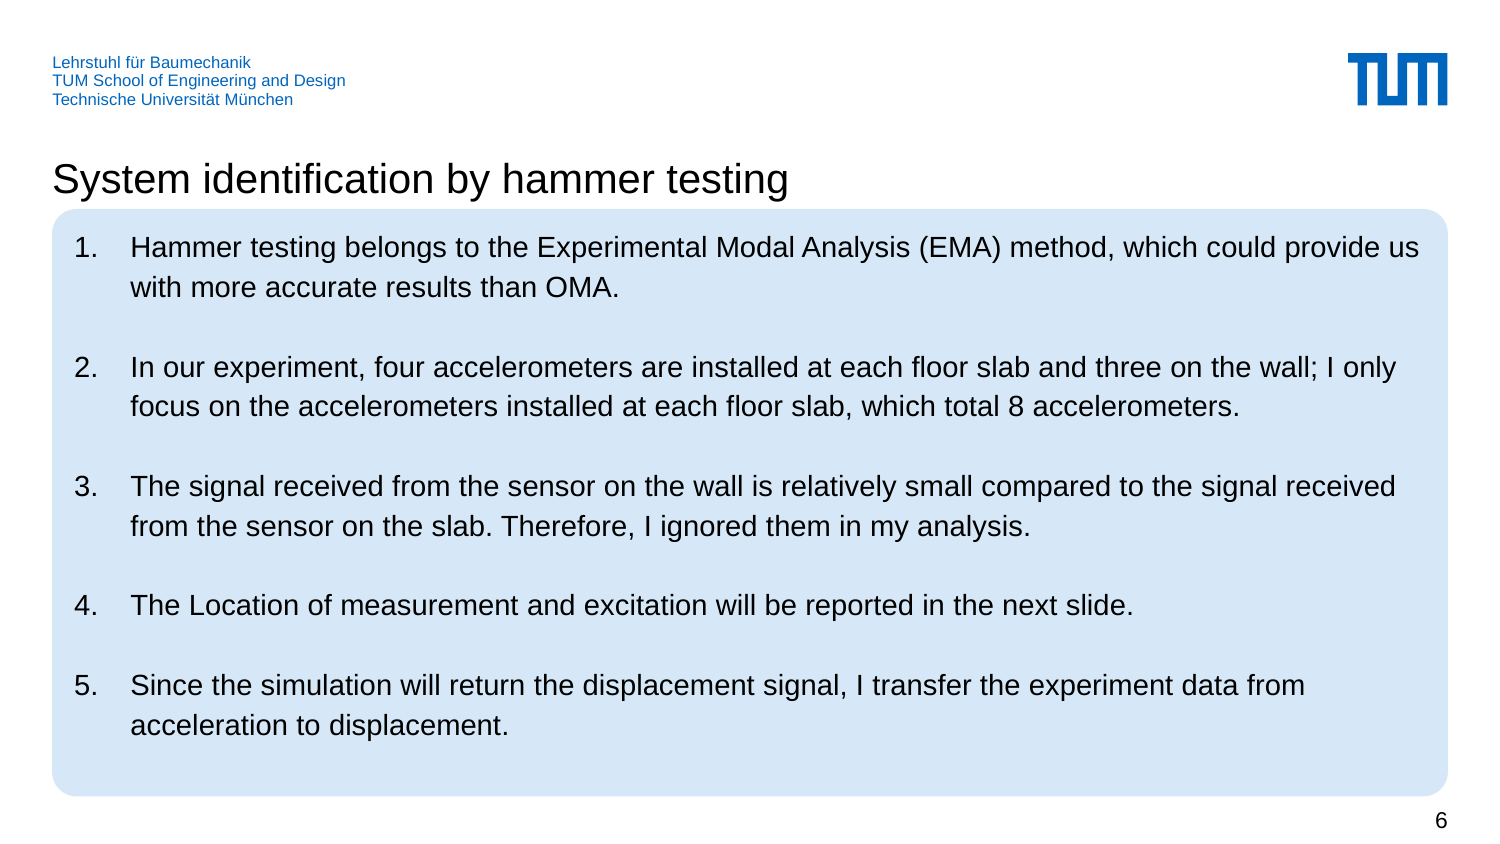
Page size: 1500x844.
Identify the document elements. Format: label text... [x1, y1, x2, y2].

text_box Hammer testing belongs to the Experimental Modal Analysis (EMA) method, which could provide us with more accurate results than OMA. In our experiment, four accelerometers are installed at each floor slab and three on the wall; I only focus on the accelerometers installed at each floor slab, which total 8 accelerometers. The signal received from the sensor on the wall is relatively small compared to the signal received from the sensor on the slab. Therefore, I ignored them in my analysis. The Location of measurement and excitation will be reported in the next slide. Since the simulation will return the displacement signal, I transfer the experiment data from acceleration to displacement. [49, 206, 1451, 799]
slide_number 6 [1111, 796, 1448, 842]
title System identification by hammer testing [51, 134, 1449, 196]
